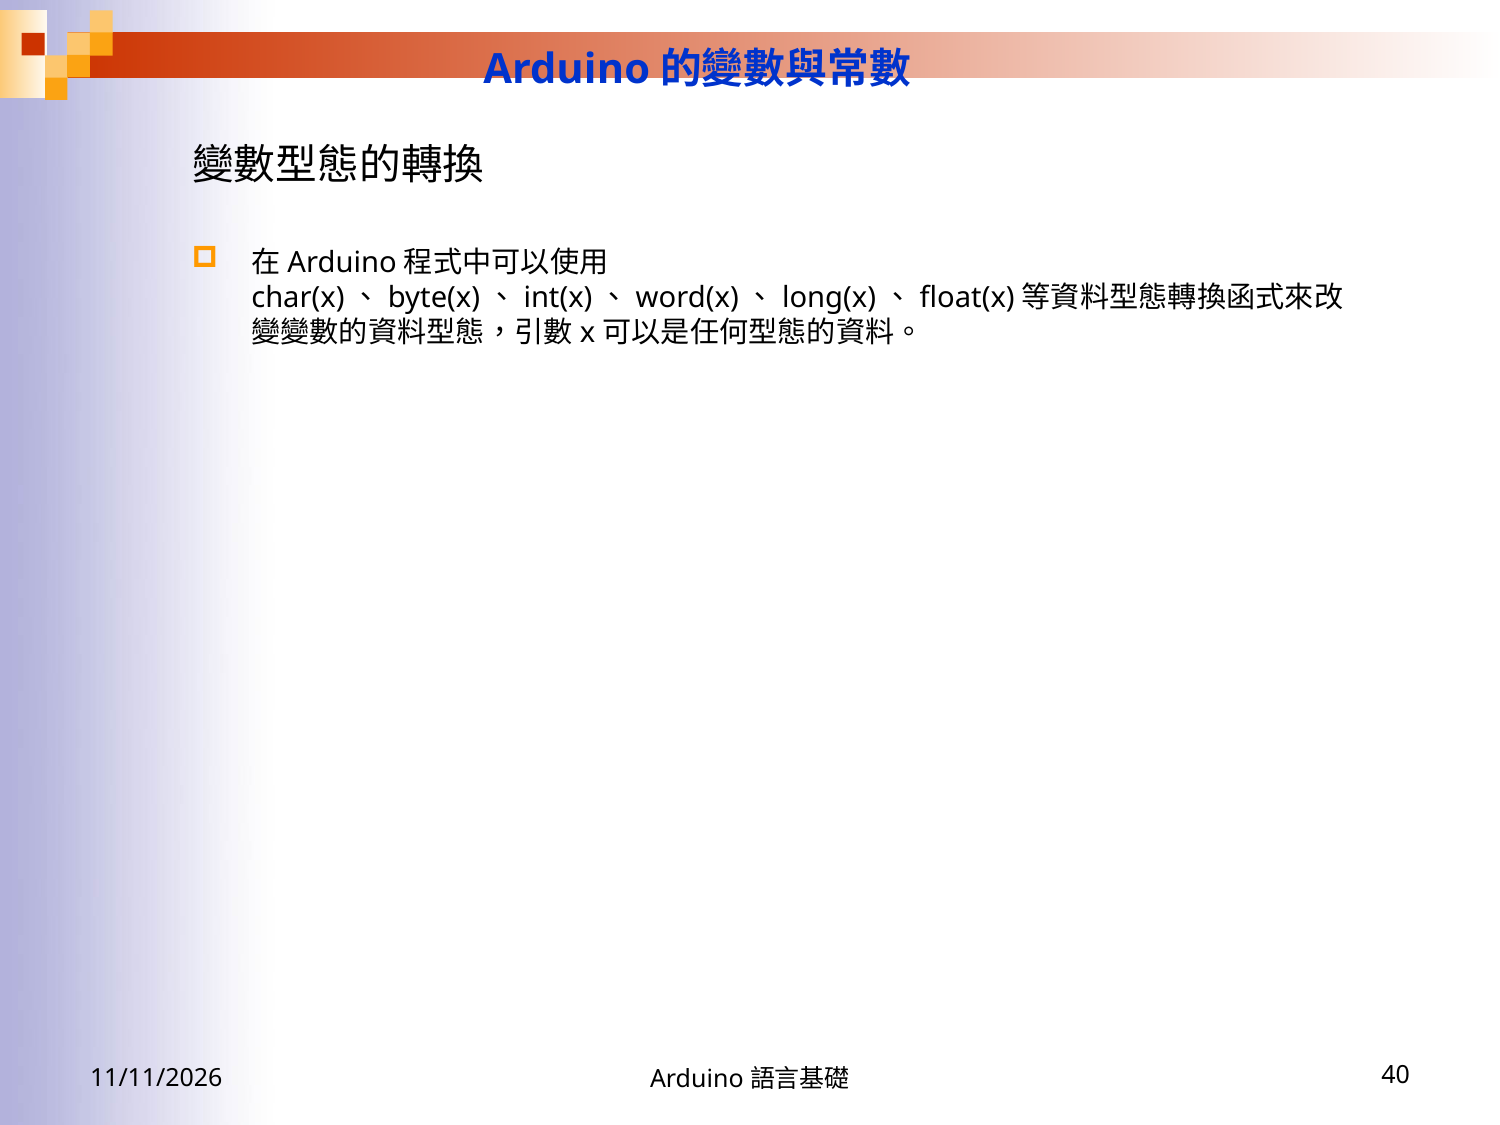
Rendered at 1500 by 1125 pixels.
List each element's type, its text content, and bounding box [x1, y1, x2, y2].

text_box 在Arduino程式中可以使用char(x)、byte(x)、int(x)、word(x)、long(x)、float(x)等資料型態轉換函式來改變變數的資料型態，引數x可以是任何型態的資料。 [177, 235, 1359, 356]
picture [0, 78, 275, 1125]
text_box 變數型態的轉換 [118, 125, 592, 194]
slide_number 40 [1074, 1025, 1425, 1100]
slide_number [75, 1024, 425, 1103]
text_box Arduino的變數與常數 [468, 34, 926, 100]
picture [0, 0, 275, 55]
footer Arduino語言基礎 [512, 1025, 988, 1100]
